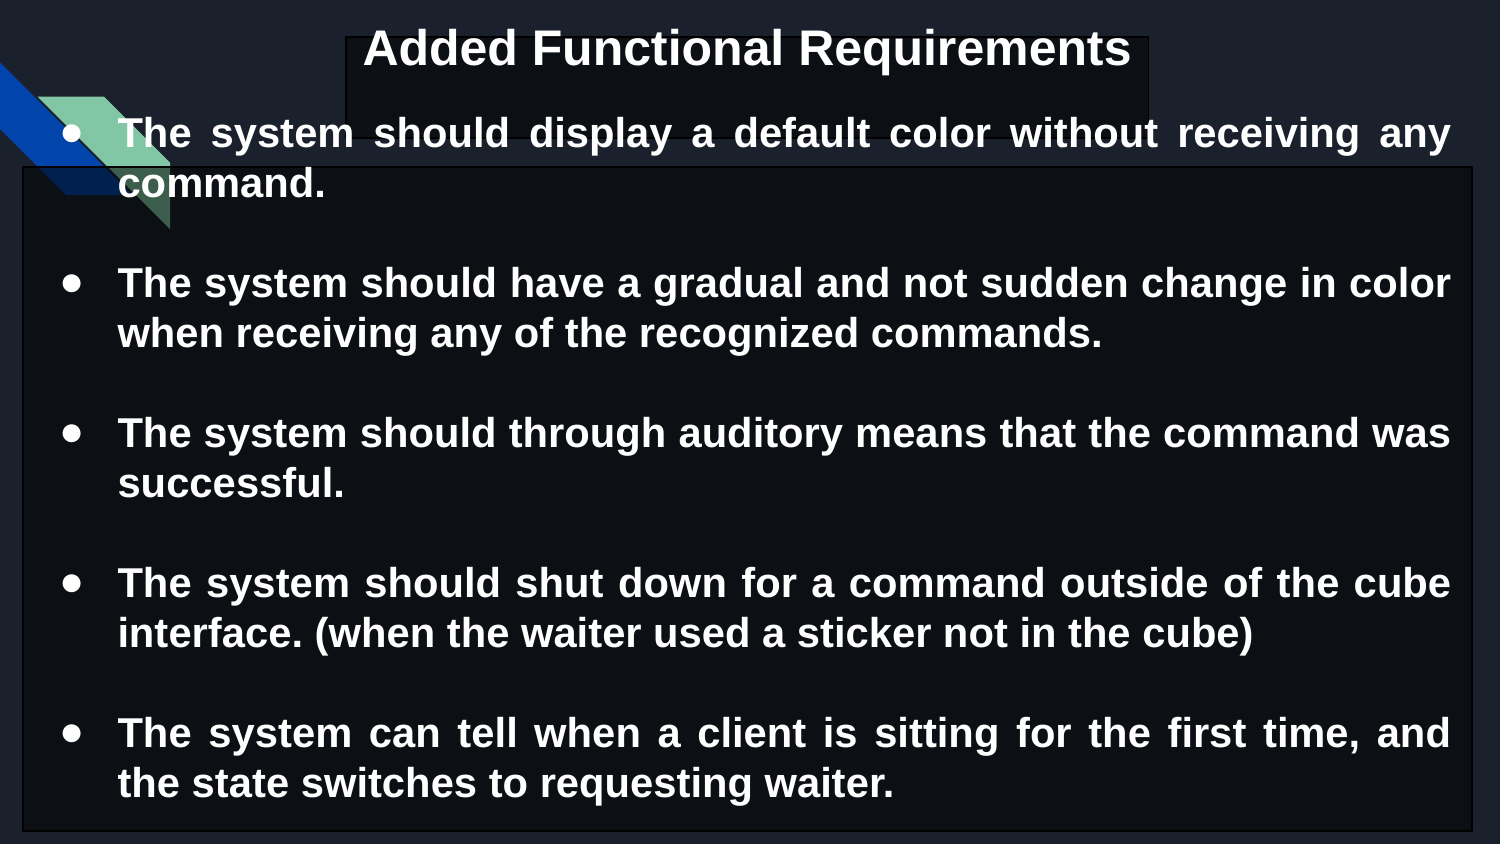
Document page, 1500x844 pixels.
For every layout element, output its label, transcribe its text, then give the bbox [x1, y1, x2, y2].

text_box Added Functional Requirements [346, 0, 1149, 90]
text_box The system should display a default color without receiving any command. The system should have a gradual and not sudden change in color when receiving any of the recognized commands. The system should through auditory means that the command was successful. The system should shut down for a command outside of the cube interface. (when the waiter used a sticker not in the cube) The system can tell when a client is sitting for the first time, and the state switches to requesting waiter. [27, 90, 1467, 844]
text_box [1467, 166, 1472, 831]
text_box [22, 166, 27, 831]
